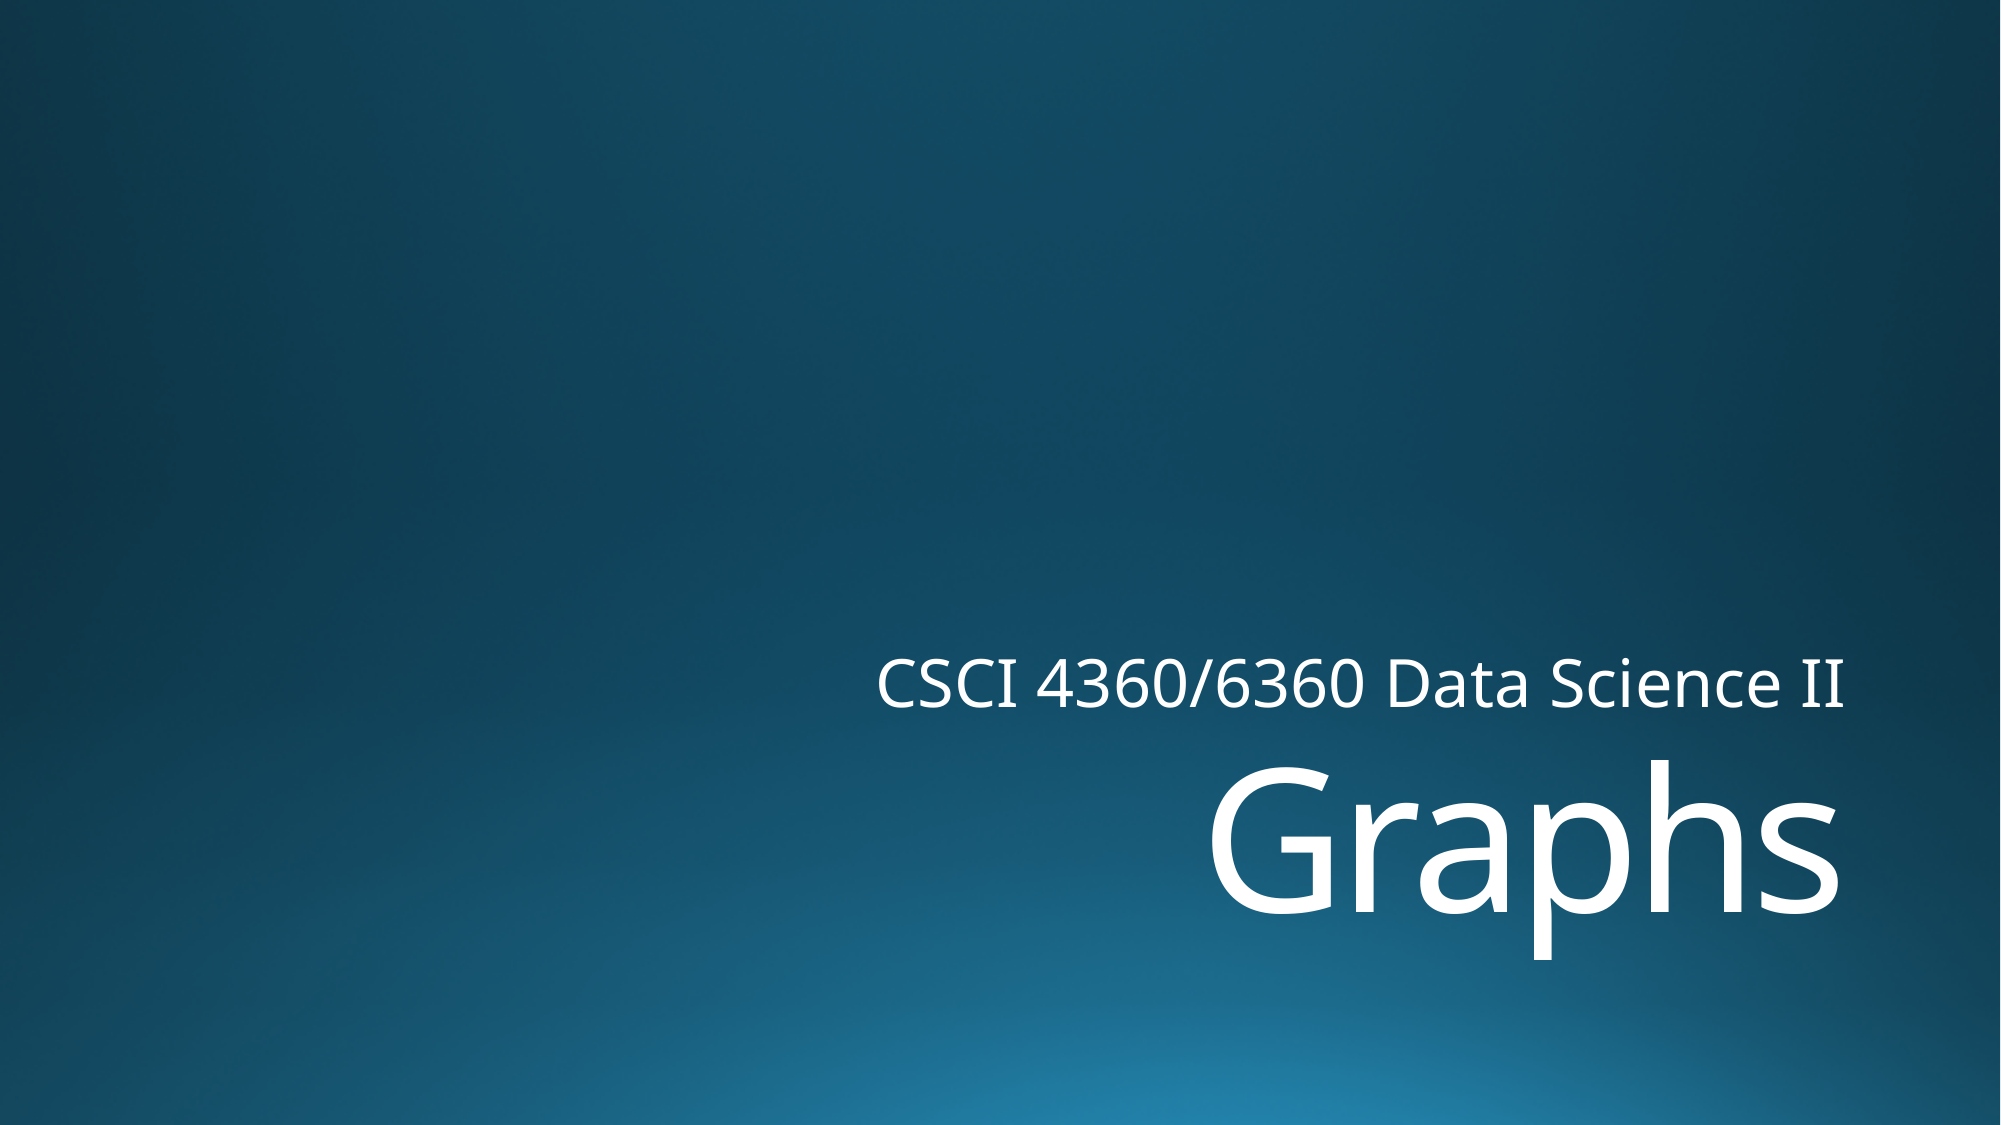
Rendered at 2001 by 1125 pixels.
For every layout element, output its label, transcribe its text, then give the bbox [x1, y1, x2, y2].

subtitle CSCI 4360/6360 Data Science II [362, 606, 1863, 730]
title Graphs [362, 732, 1863, 1002]
picture [0, 0, 2001, 1125]
